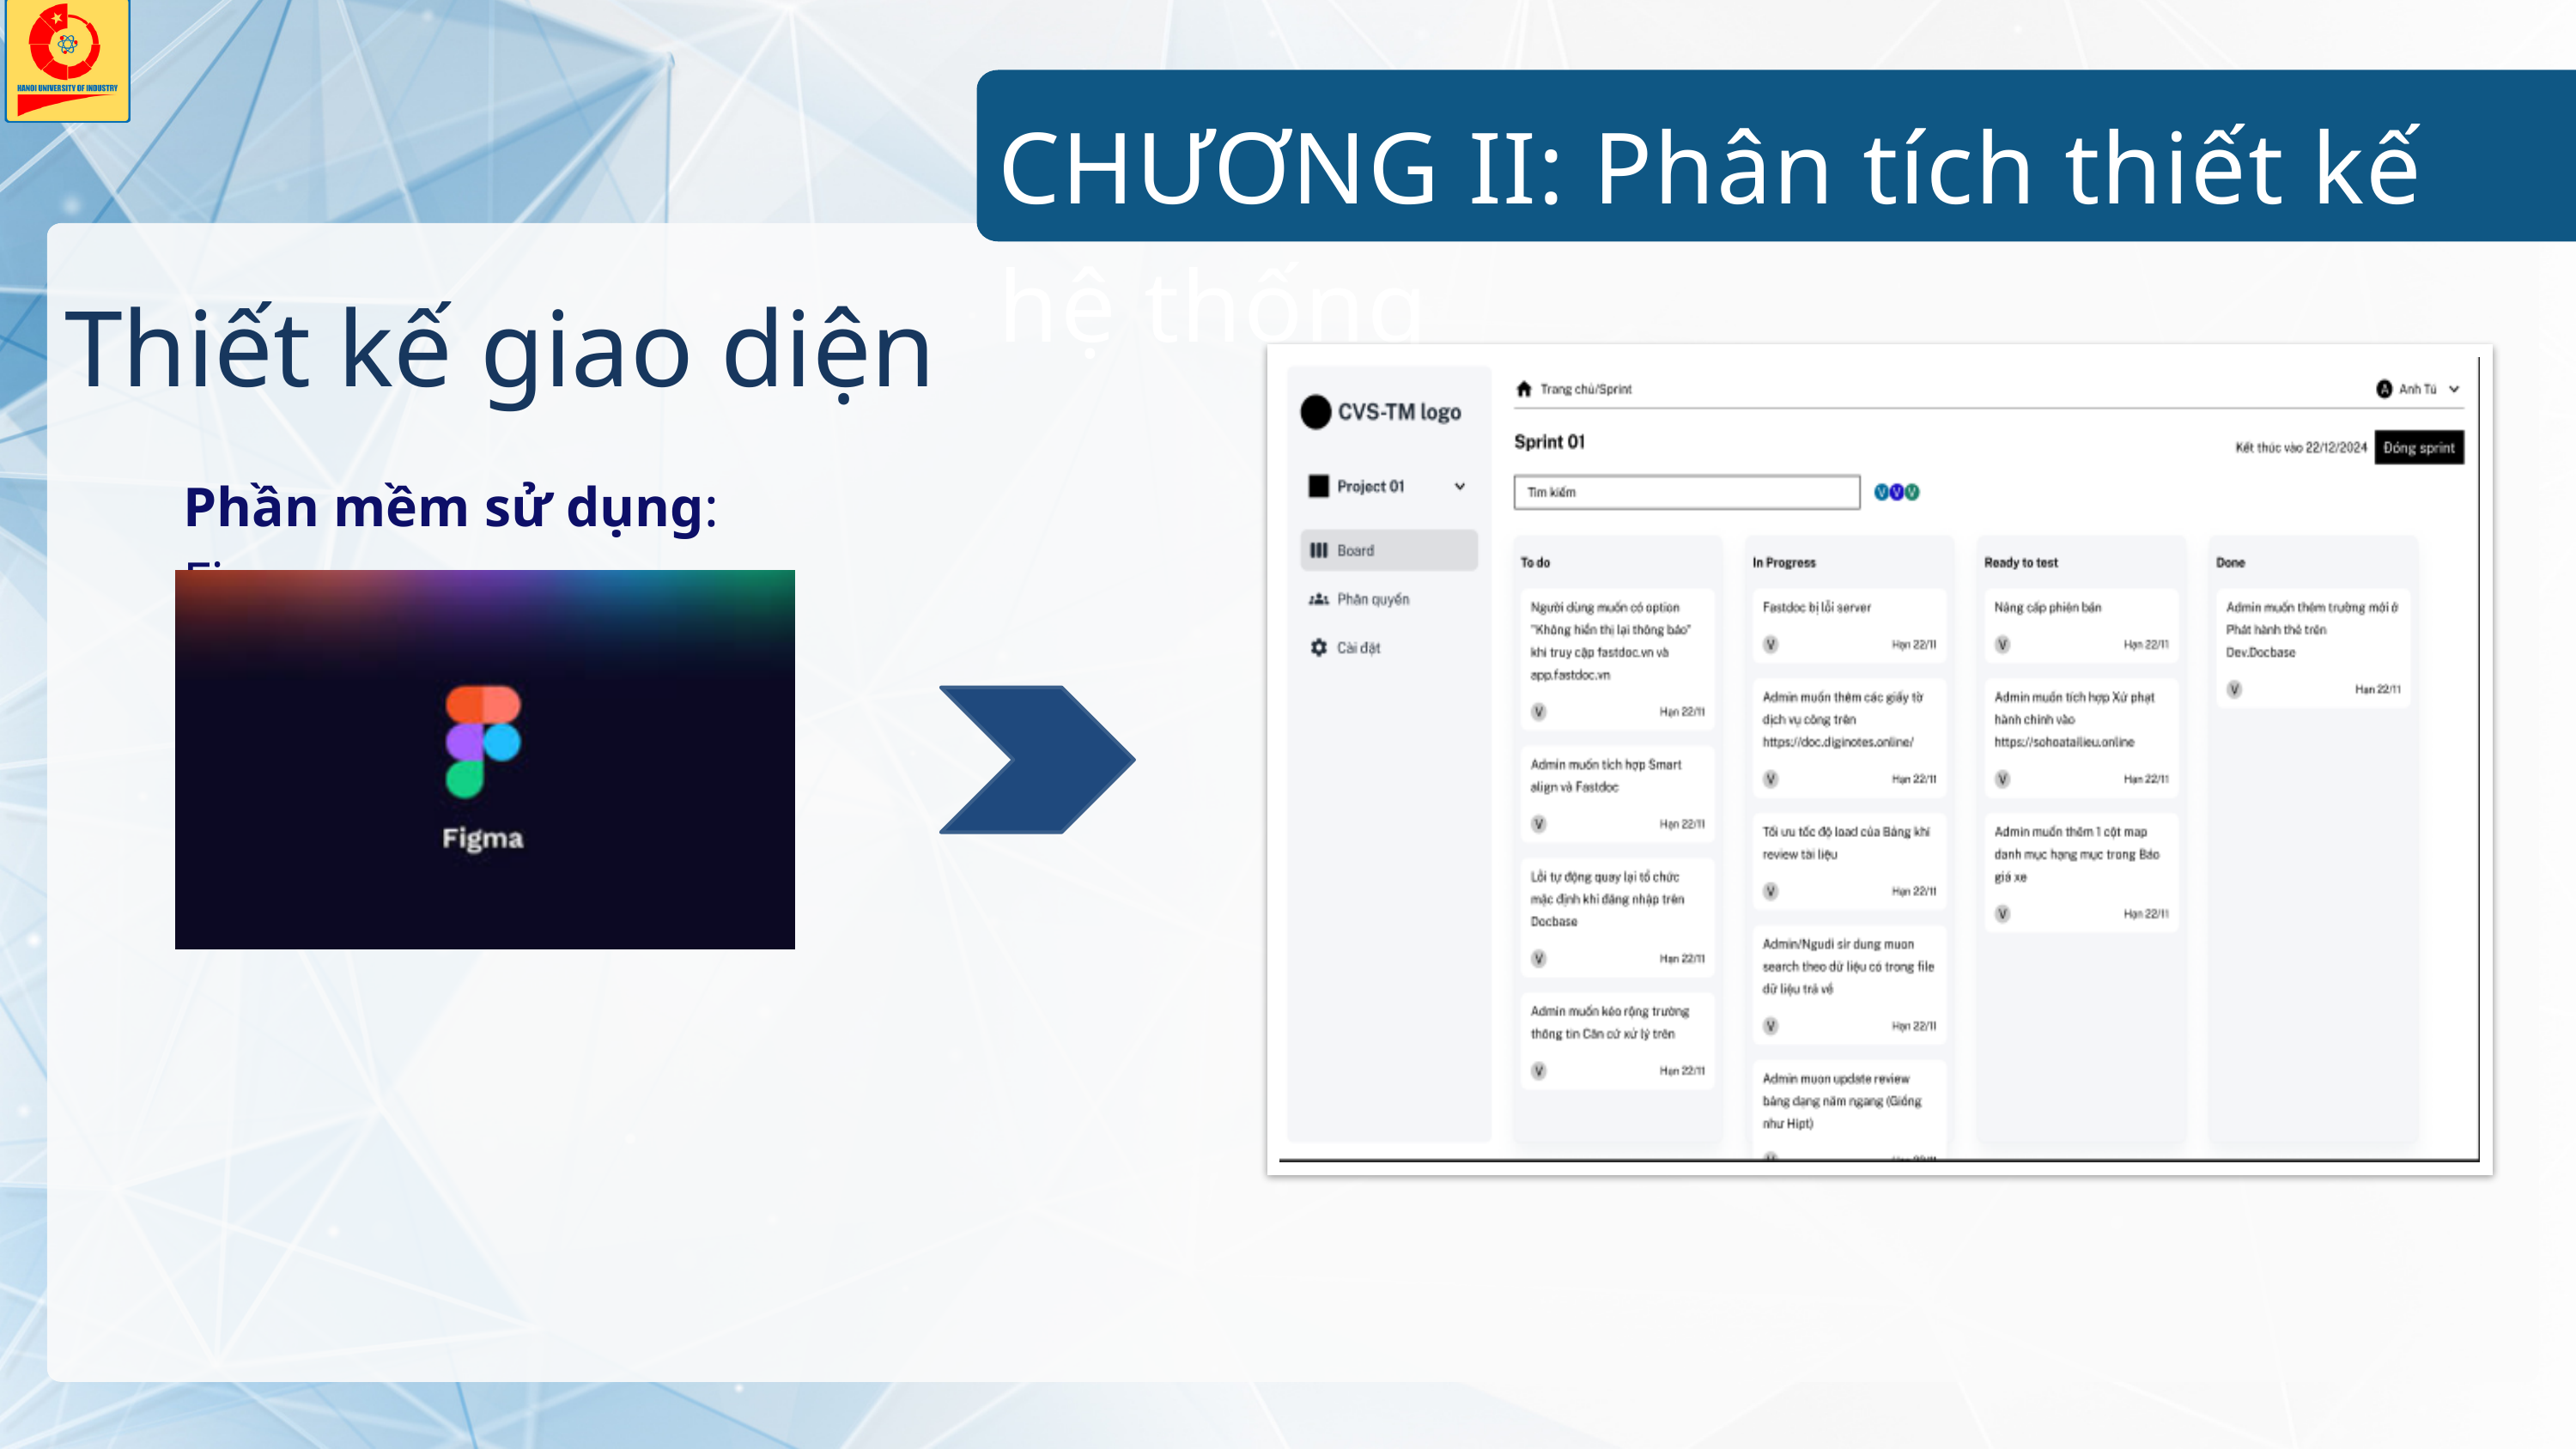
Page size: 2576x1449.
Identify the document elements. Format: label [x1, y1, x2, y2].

picture [0, 0, 2576, 1449]
picture [175, 570, 796, 949]
text_box [46, 222, 2539, 1383]
text_box [976, 70, 2576, 242]
picture [1279, 356, 2481, 1163]
